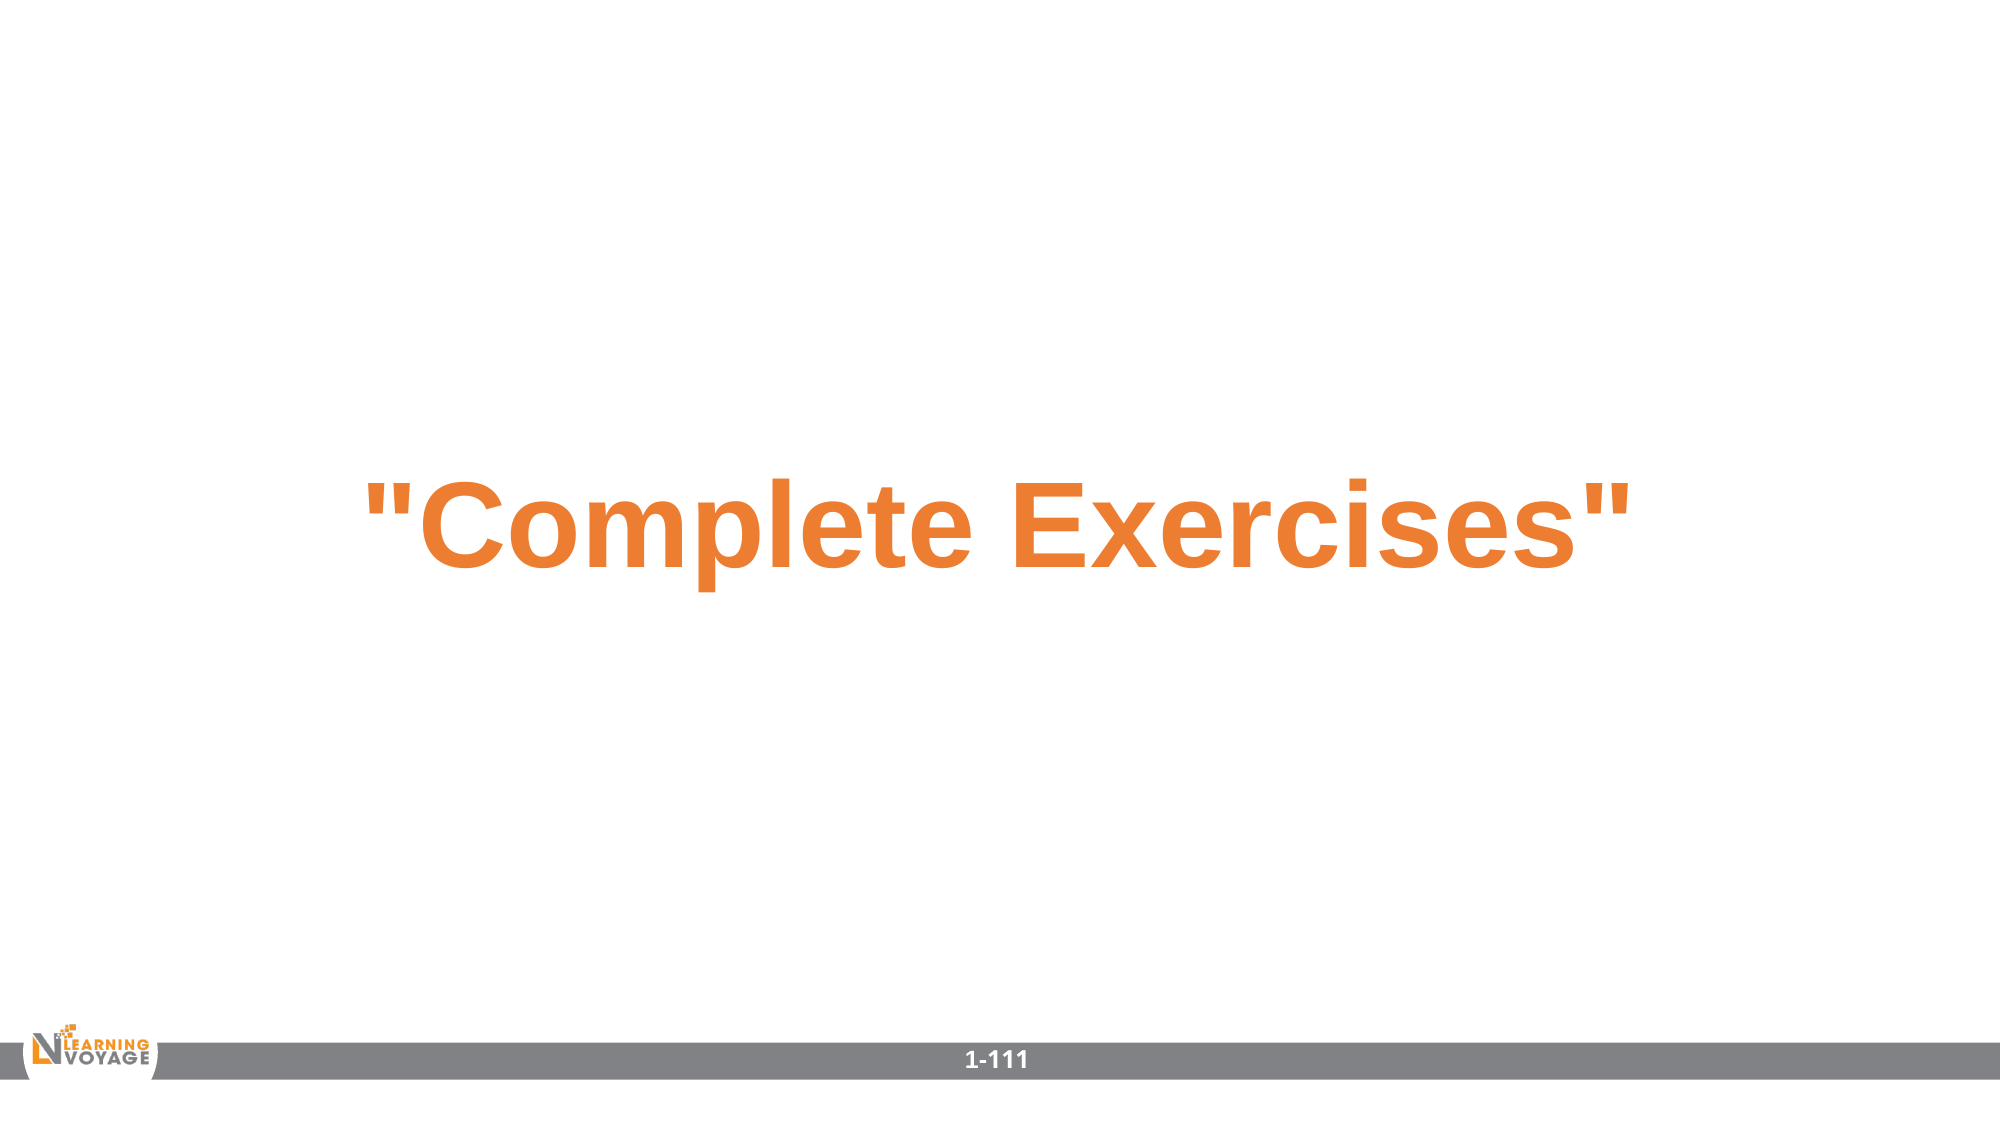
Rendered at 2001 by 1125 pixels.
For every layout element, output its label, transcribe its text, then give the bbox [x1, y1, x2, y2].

text_box "Complete Exercises" [169, 442, 1831, 592]
slide_number 1-111 [923, 1026, 1045, 1095]
picture [0, 942, 192, 1125]
